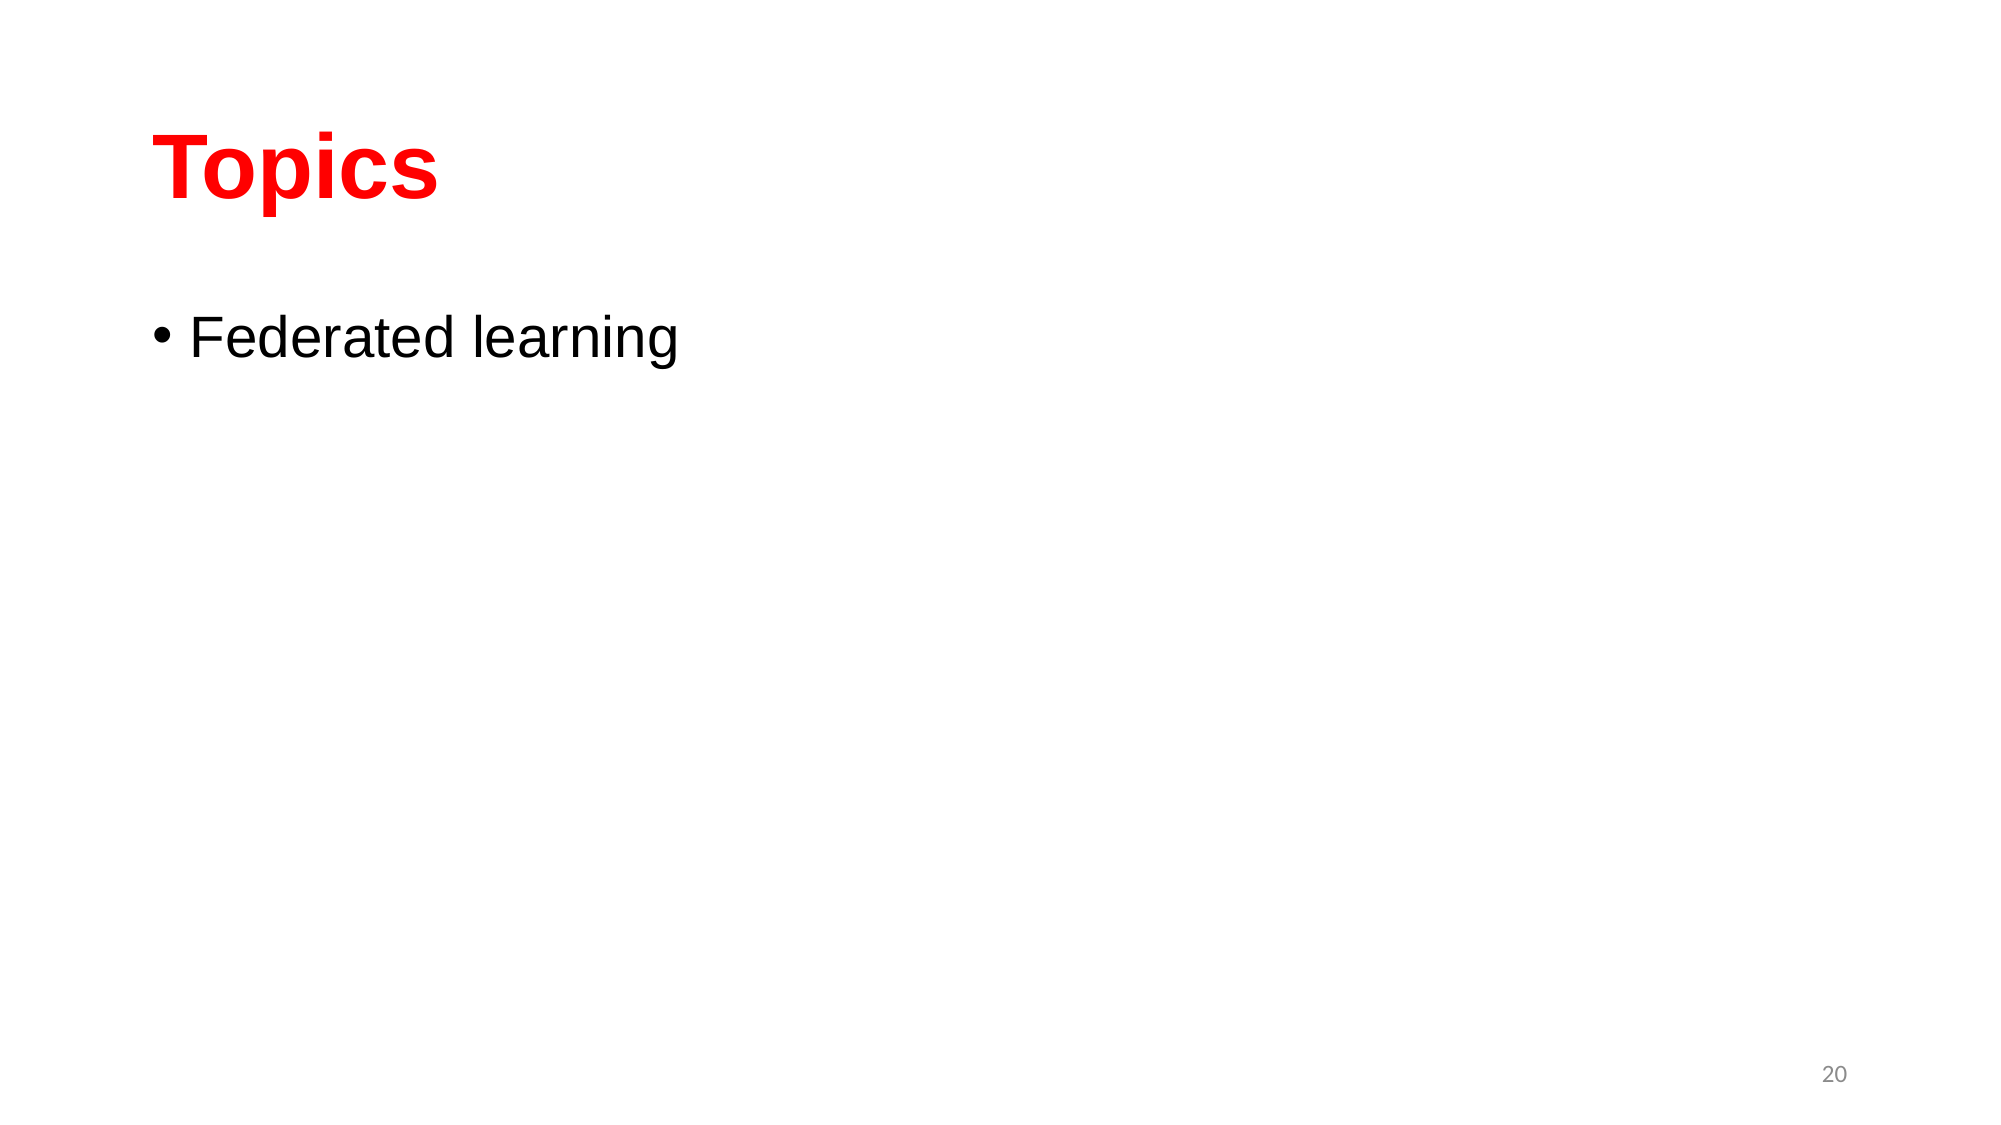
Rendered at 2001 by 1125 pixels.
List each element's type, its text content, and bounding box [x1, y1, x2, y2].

title Topics [137, 59, 1863, 278]
slide_number 20 [1412, 1042, 1863, 1103]
list Federated learning [137, 299, 1863, 1062]
